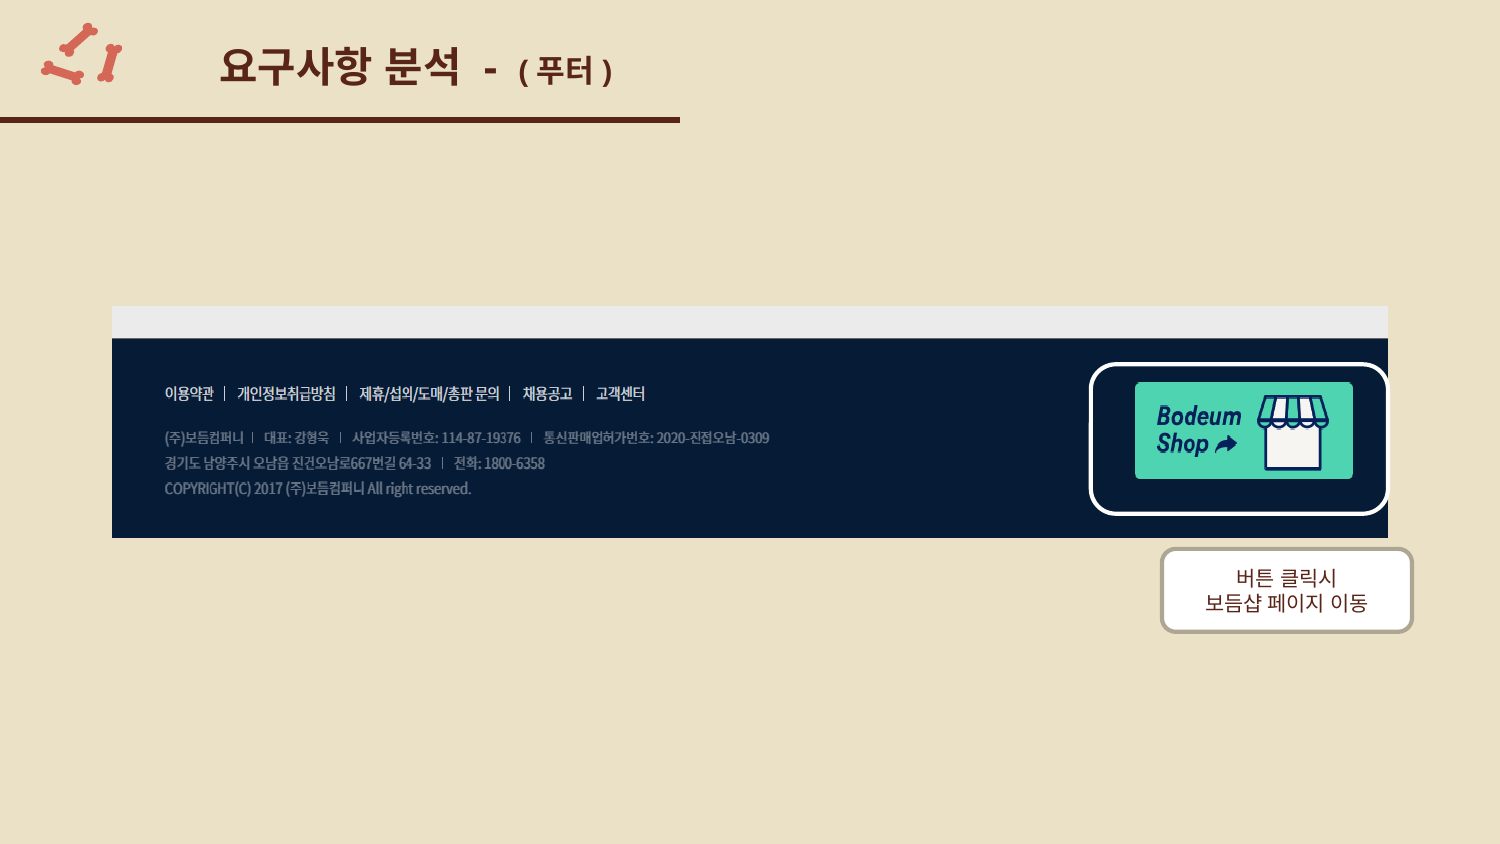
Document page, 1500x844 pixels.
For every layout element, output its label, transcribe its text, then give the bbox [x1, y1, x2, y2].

picture [111, 305, 1389, 538]
title 요구사항 분석 - (푸터) [0, 25, 832, 120]
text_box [39, 25, 130, 86]
text_box 버튼 클릭시 보듬샵 페이지 이동 [1159, 546, 1415, 634]
